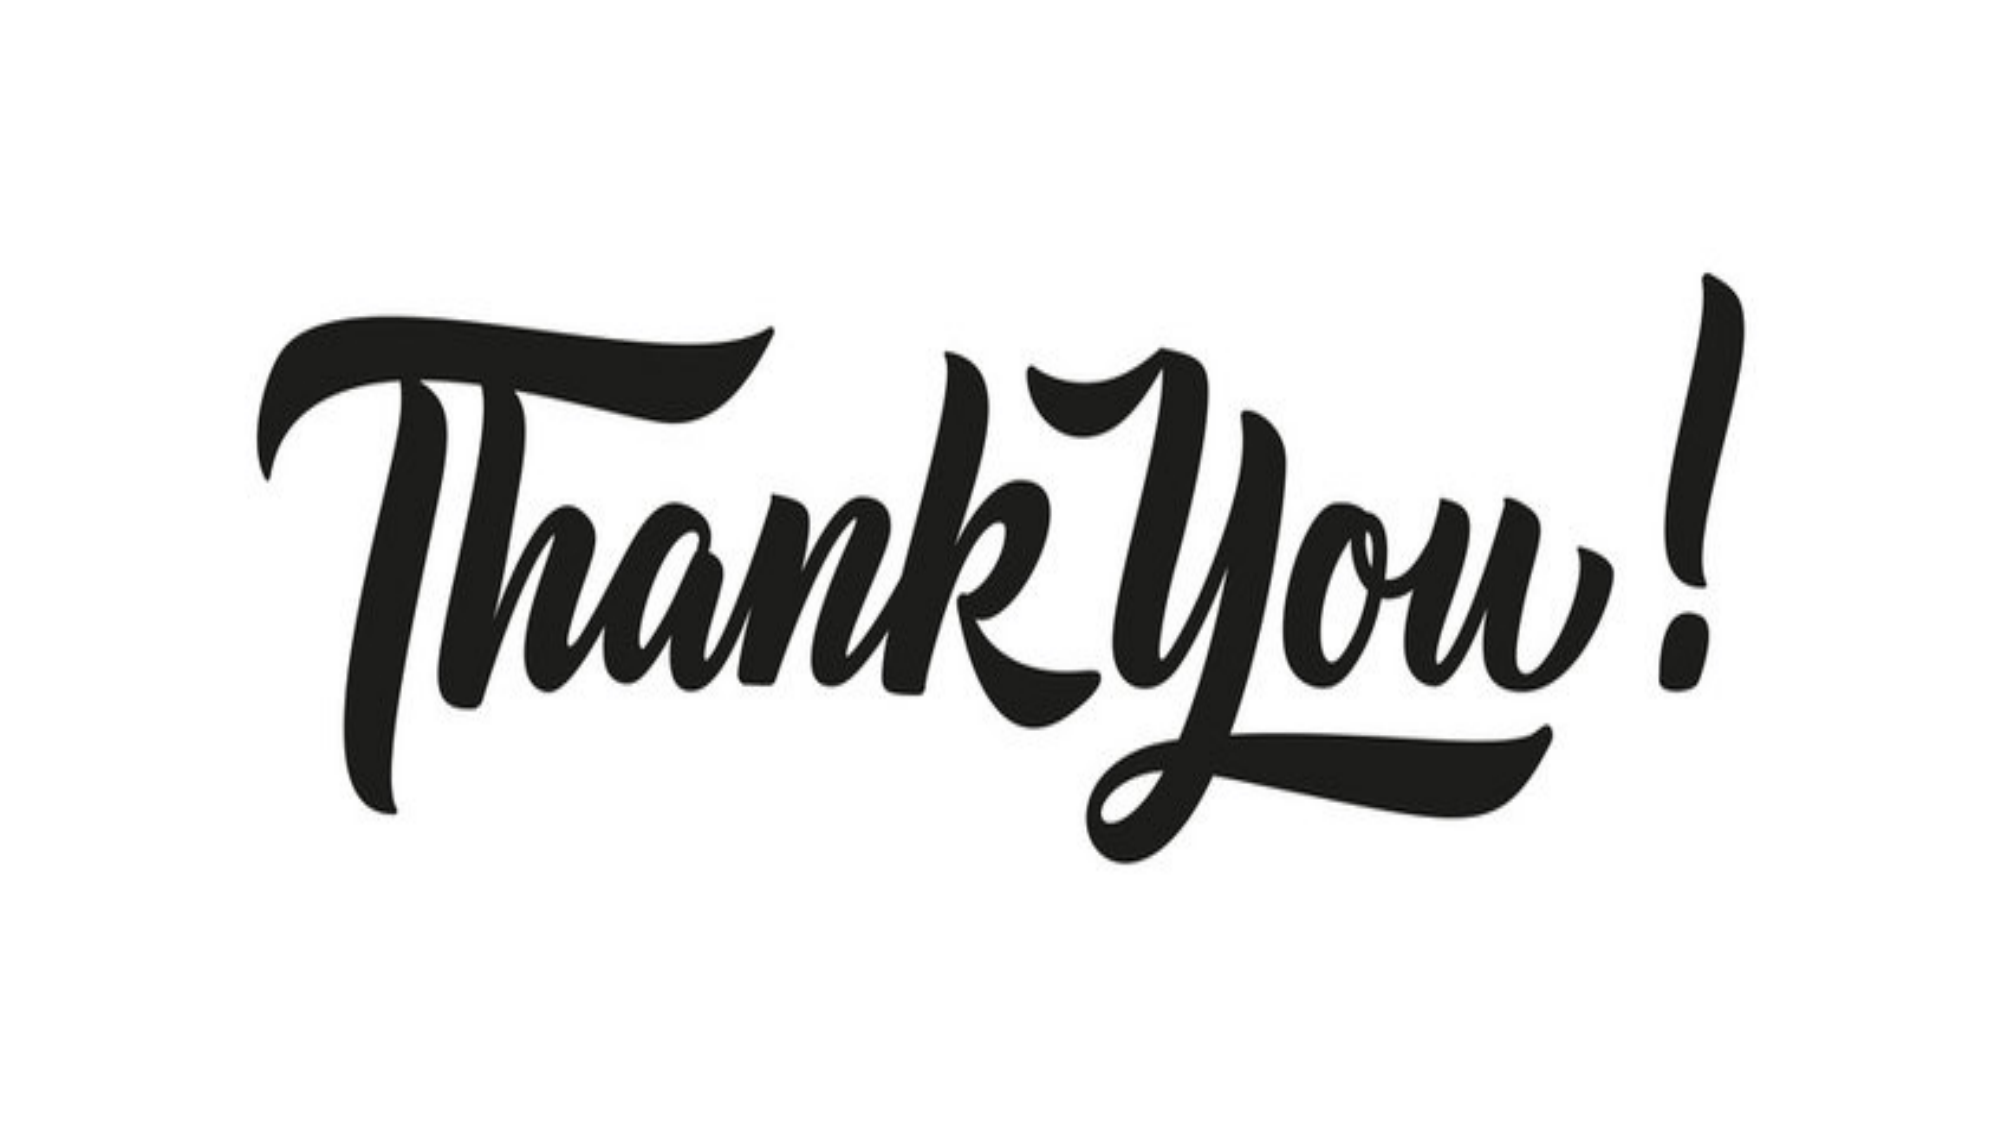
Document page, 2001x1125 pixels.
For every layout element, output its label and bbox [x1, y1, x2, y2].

list [0, 0, 2000, 1125]
